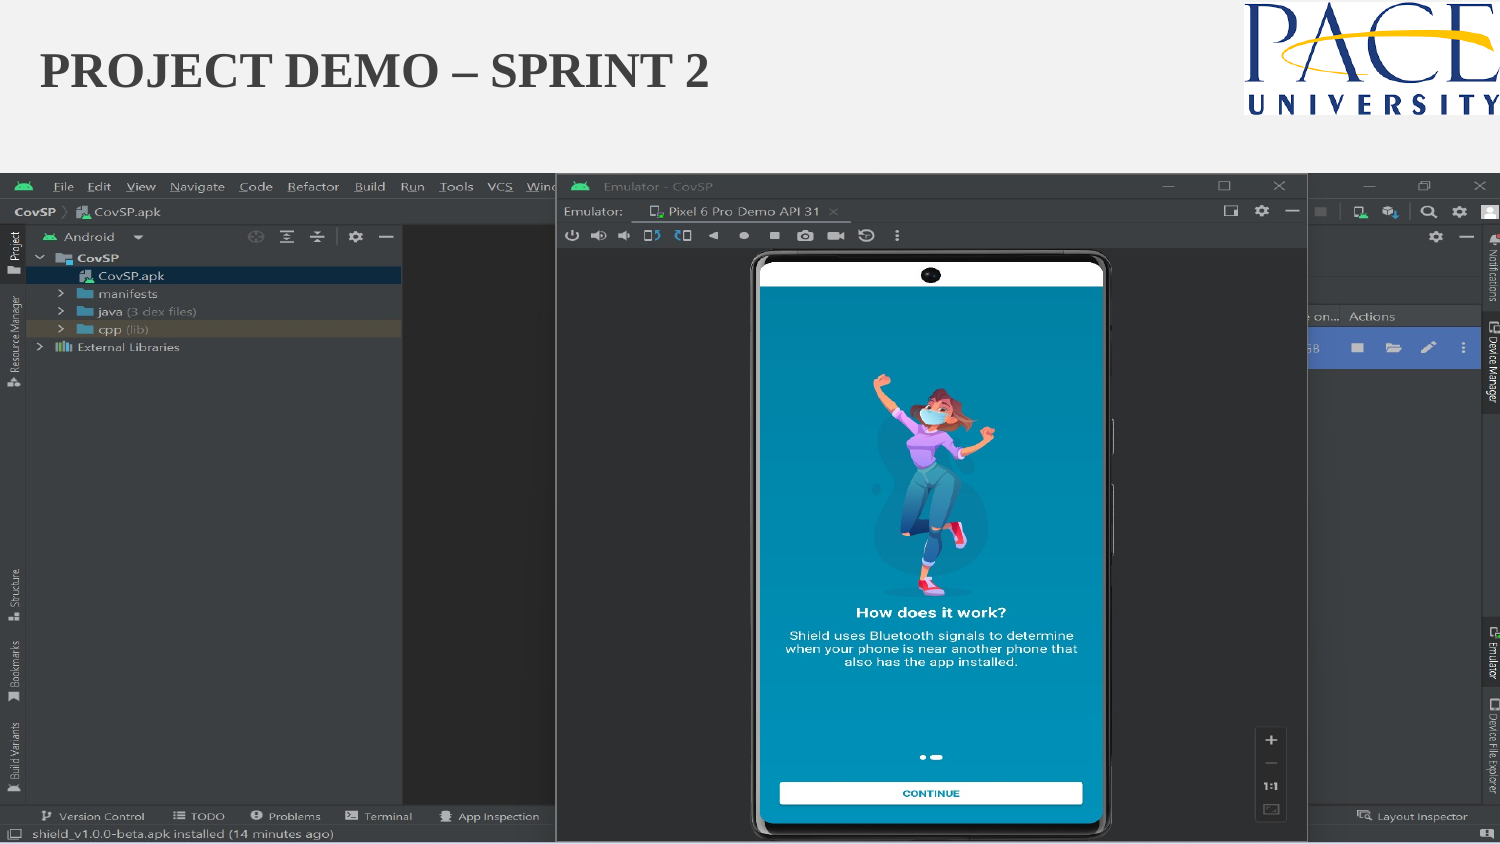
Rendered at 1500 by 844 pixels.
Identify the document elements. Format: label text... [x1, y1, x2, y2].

picture [0, 173, 1500, 844]
list PROJECT DEMO – SPRINT 2 [0, 20, 750, 115]
picture [1244, 2, 1500, 115]
